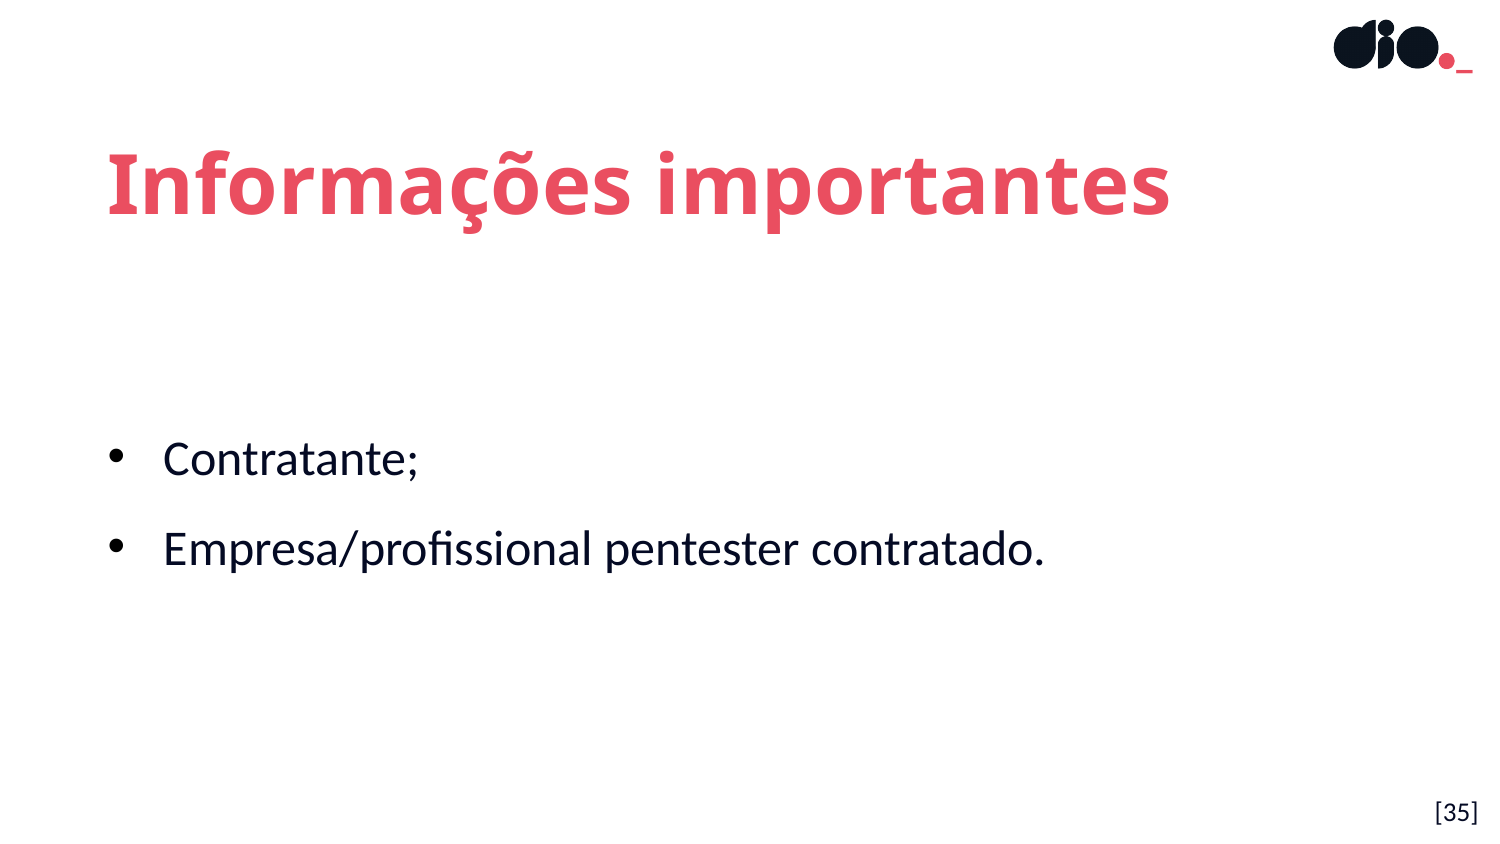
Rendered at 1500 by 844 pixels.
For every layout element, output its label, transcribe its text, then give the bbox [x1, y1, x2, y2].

slide_number [35] [1403, 779, 1494, 844]
text_box Contratante; Empresa/profissional pentester contratado. [92, 243, 1408, 749]
text_box Informações importantes [92, 104, 1408, 243]
picture [1333, 19, 1473, 74]
